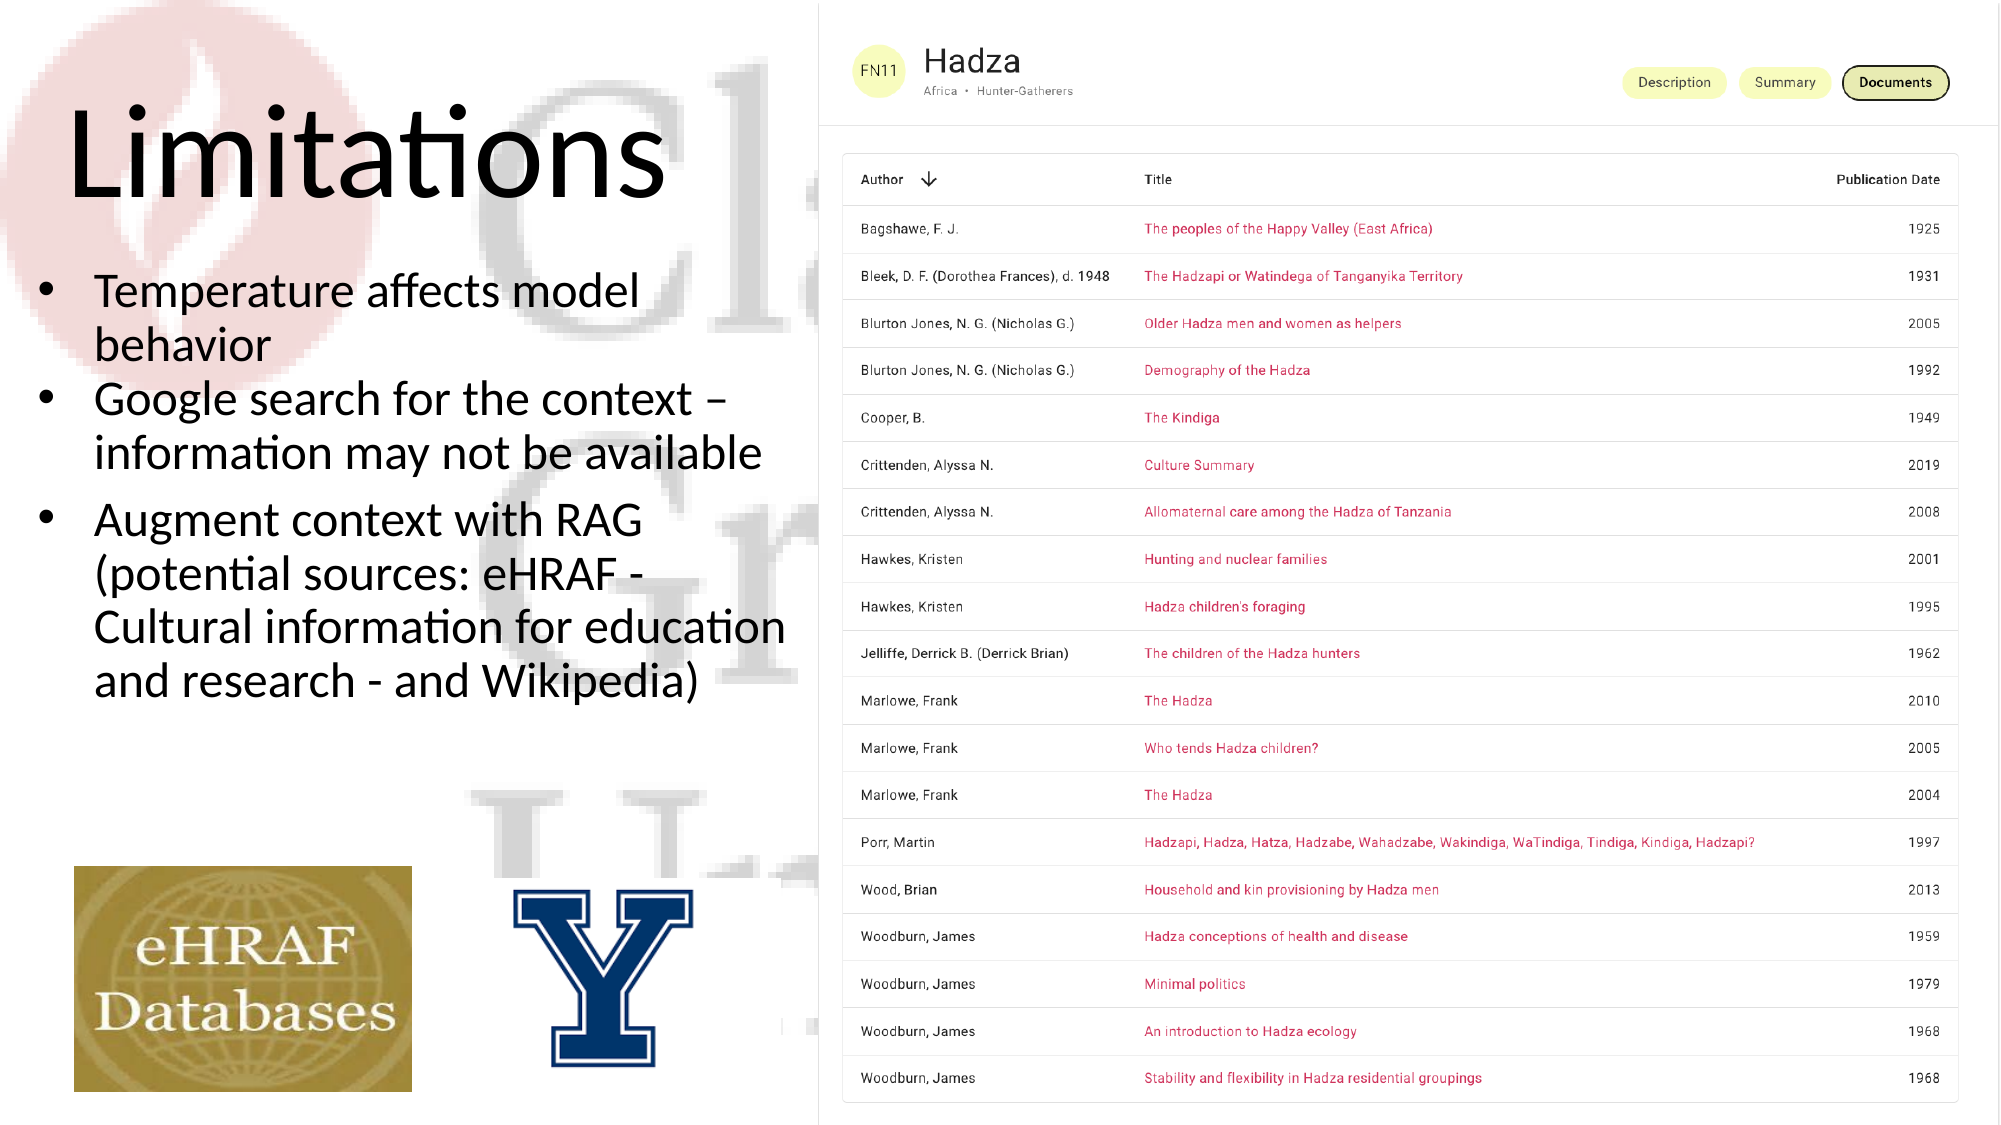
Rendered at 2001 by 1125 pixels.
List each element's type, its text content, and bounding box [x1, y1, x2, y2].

picture [426, 878, 782, 1079]
text_box Temperature affects model behavior Google search for the context – information may not be available Augment context with RAG (potential sources: eHRAF - Cultural information for education and research - and Wikipedia) [22, 256, 808, 835]
text_box Limitations [48, 72, 704, 234]
picture [818, 3, 2000, 1125]
picture [74, 865, 412, 1093]
